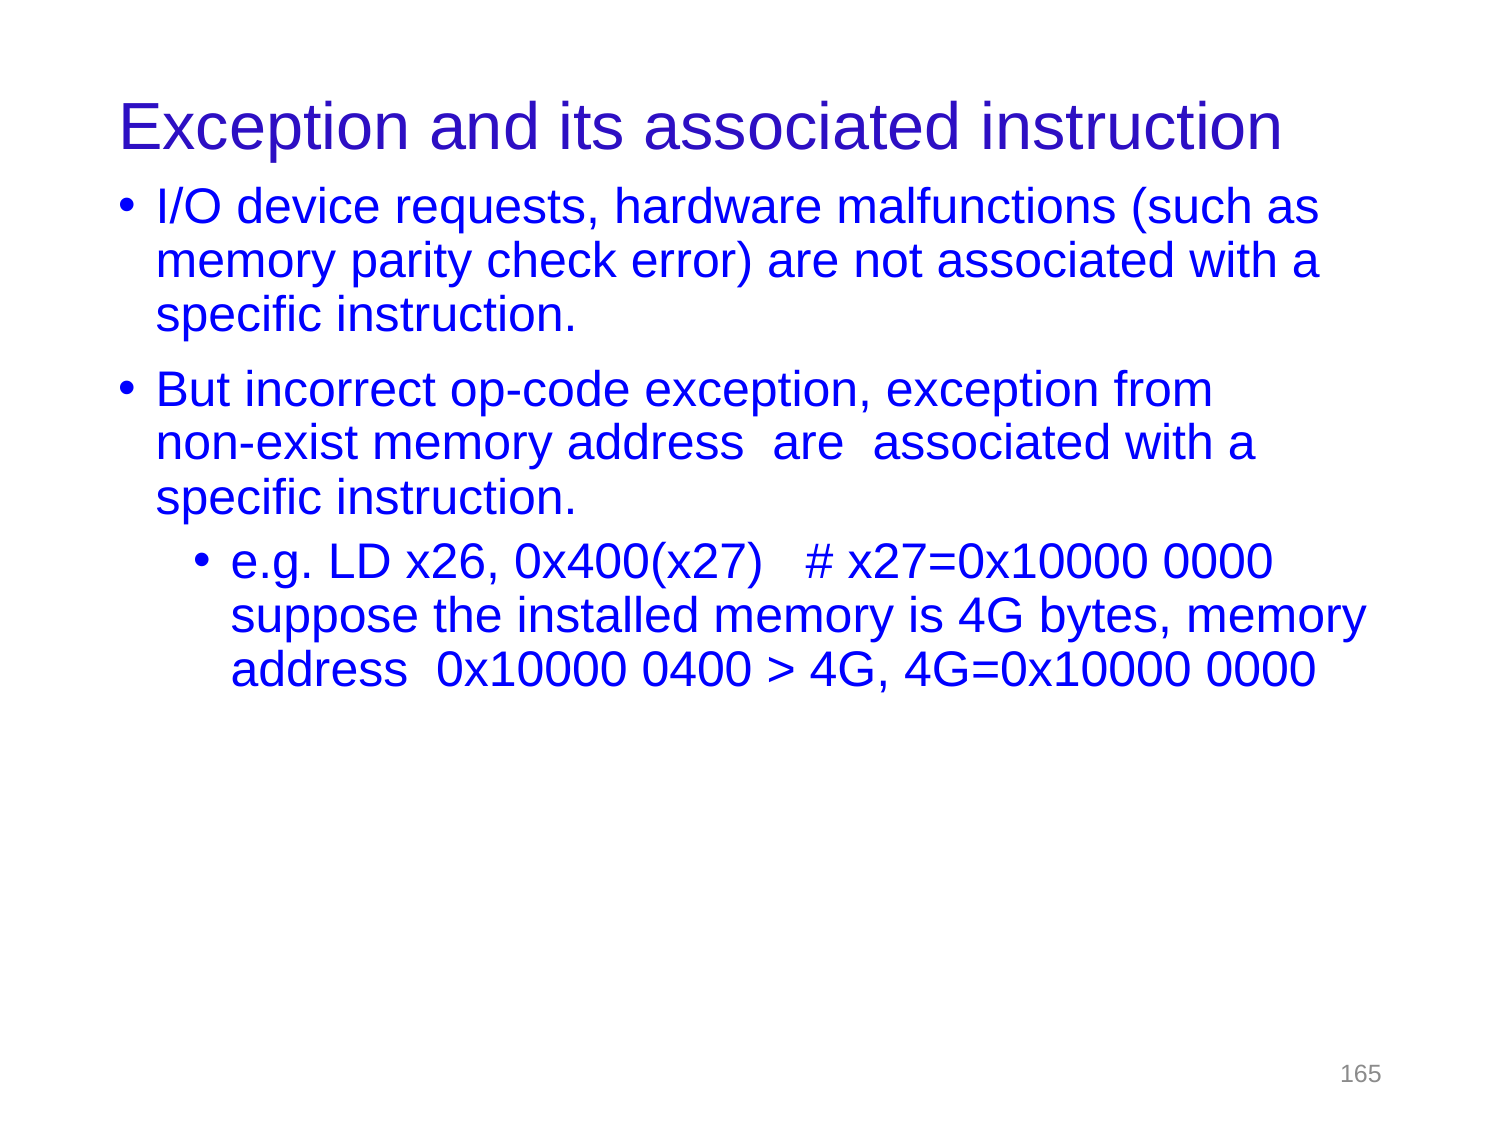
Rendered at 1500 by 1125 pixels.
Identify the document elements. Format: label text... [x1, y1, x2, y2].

list I/O device requests, hardware malfunctions (such as memory parity check error) are not associated with a specific instruction. But incorrect op-code exception, exception from non-exist memory address are associated with a specific instruction. e.g. LD x26, 0x400(x27) # x27=0x10000 0000 suppose the installed memory is 4G bytes, memory address 0x10000 0400 > 4G, 4G=0x10000 0000 [103, 197, 1397, 1014]
slide_number 165 [1059, 1042, 1397, 1103]
title Exception and its associated instruction [103, 59, 1397, 197]
